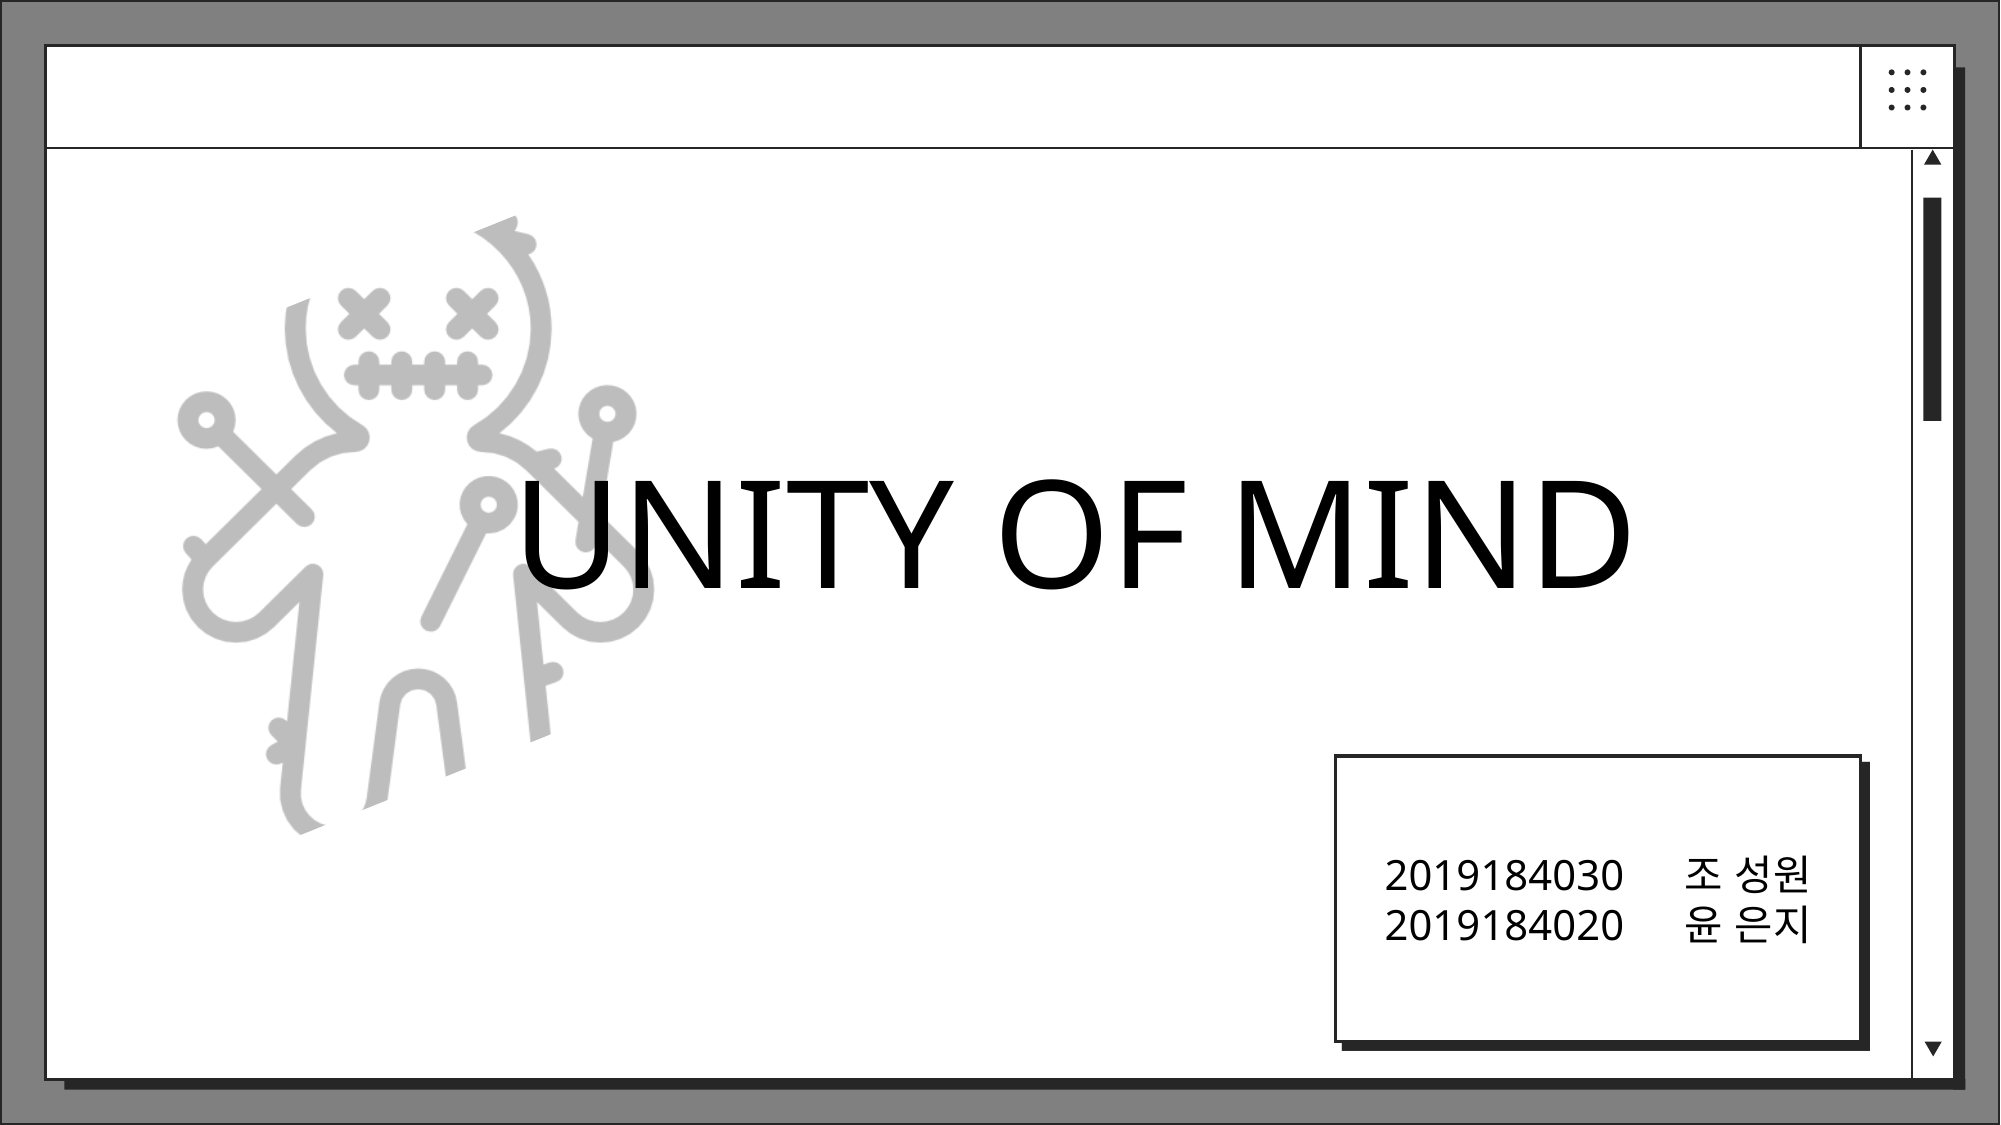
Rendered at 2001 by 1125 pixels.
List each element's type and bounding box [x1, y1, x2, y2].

text_box [0, 0, 2000, 1125]
